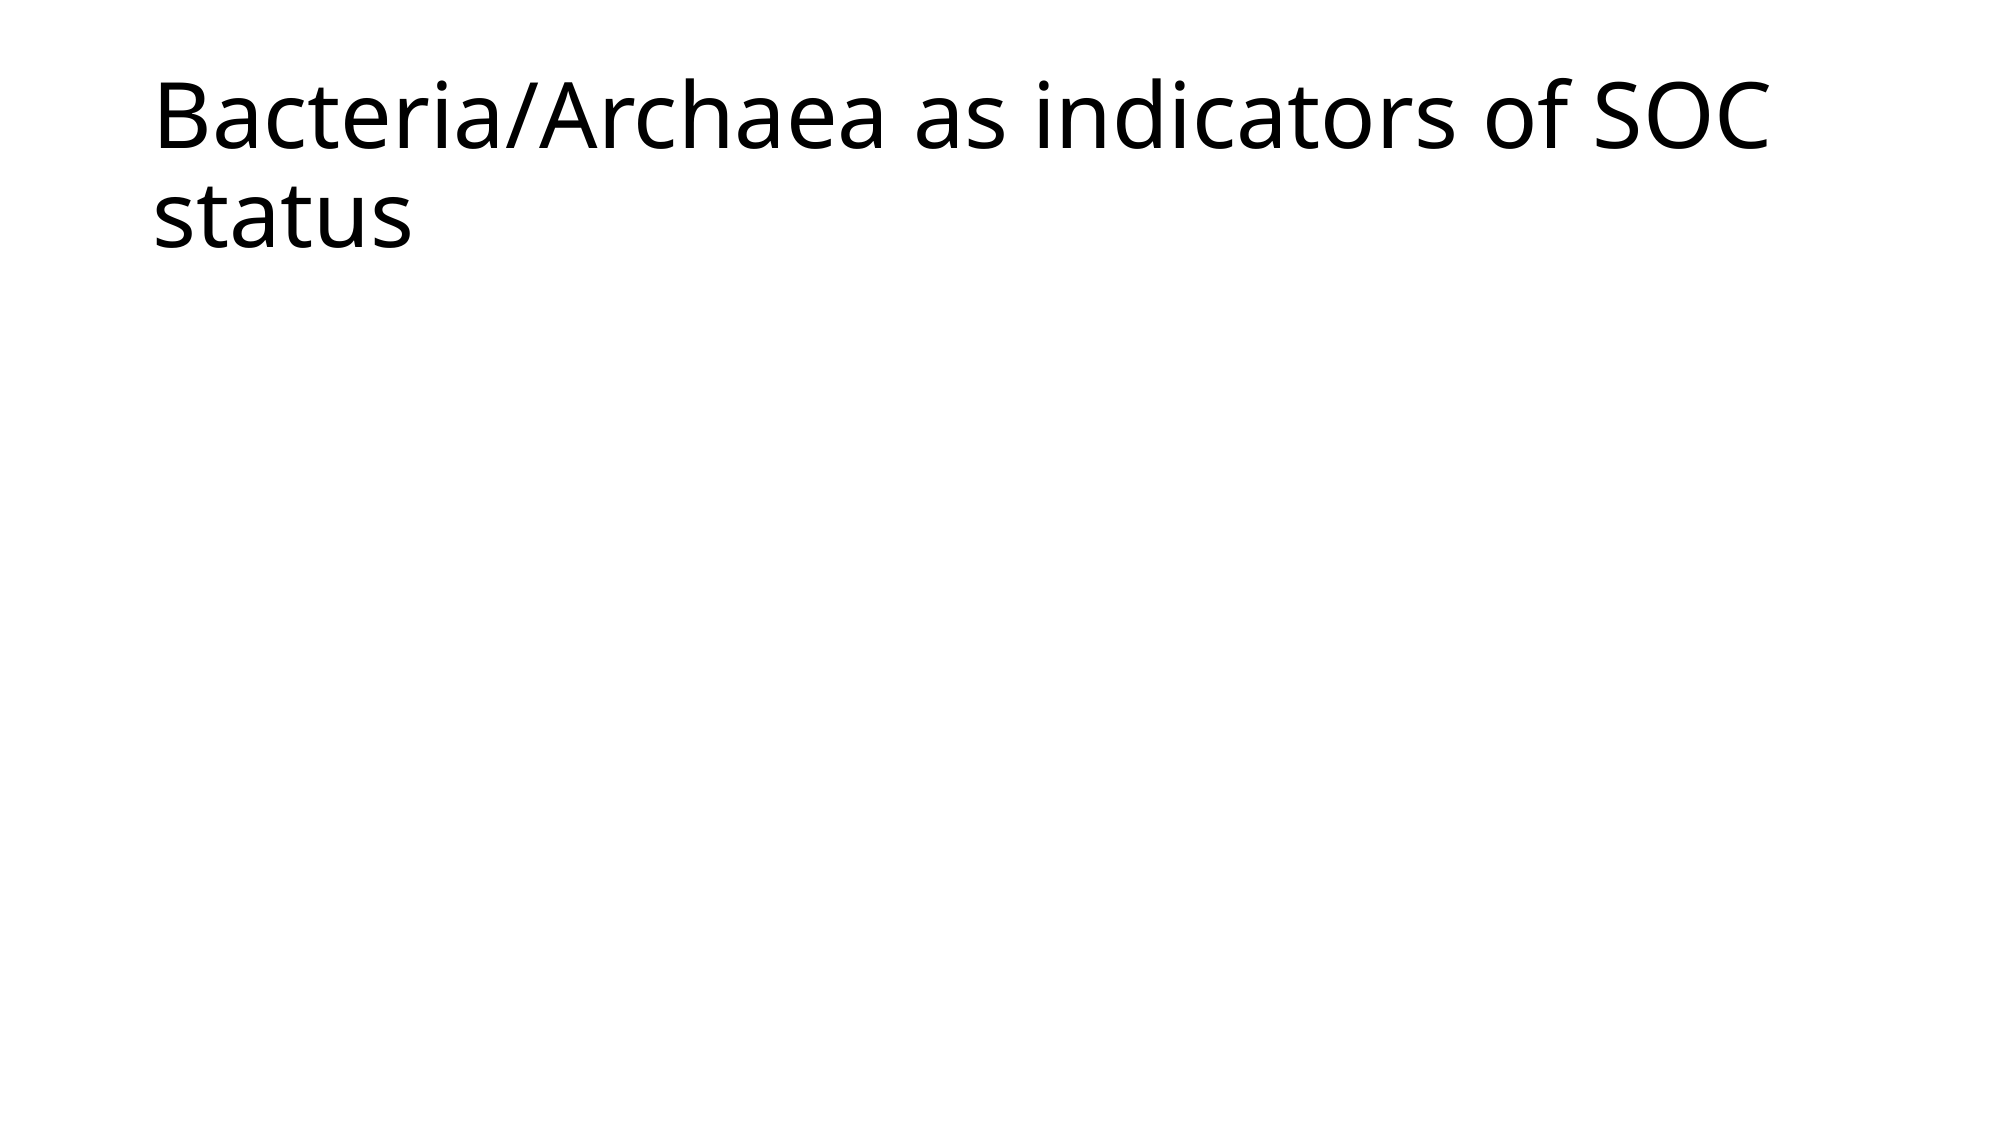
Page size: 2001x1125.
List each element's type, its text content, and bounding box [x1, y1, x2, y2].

title Bacteria/Archaea as indicators of SOC status [137, 59, 1863, 278]
